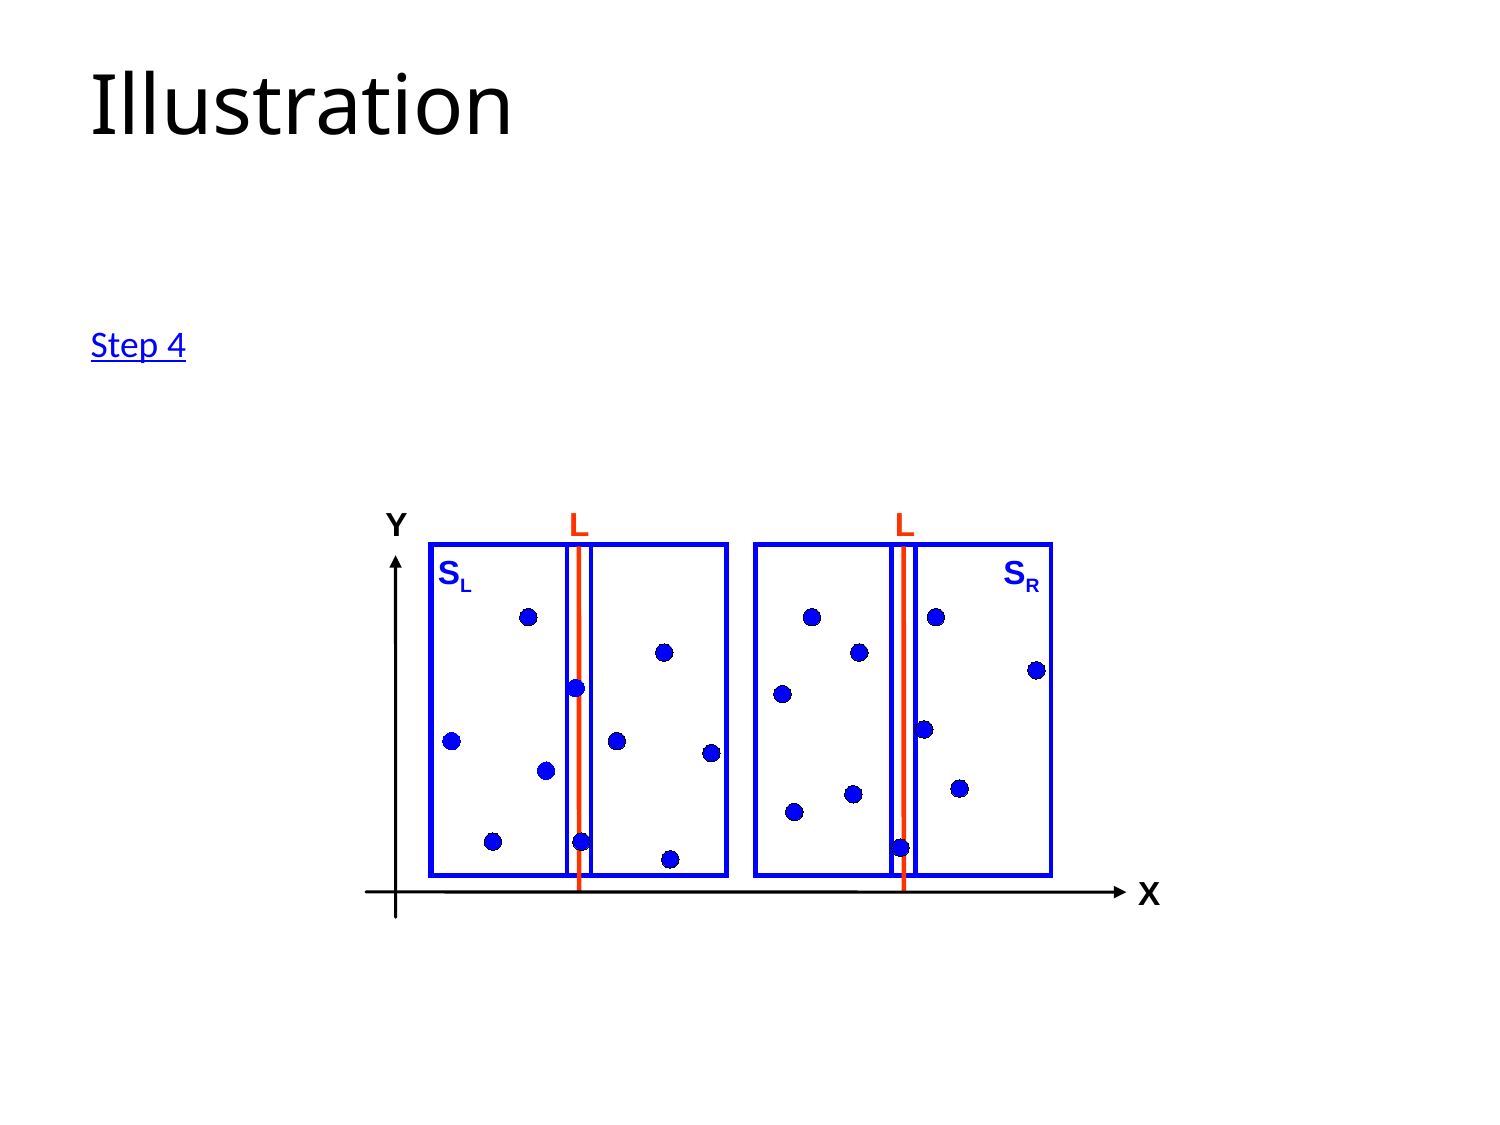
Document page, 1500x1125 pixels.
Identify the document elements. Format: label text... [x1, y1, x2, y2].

title Illustration [75, 45, 1425, 157]
text_box Step 4 [75, 312, 201, 373]
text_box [365, 503, 1161, 918]
